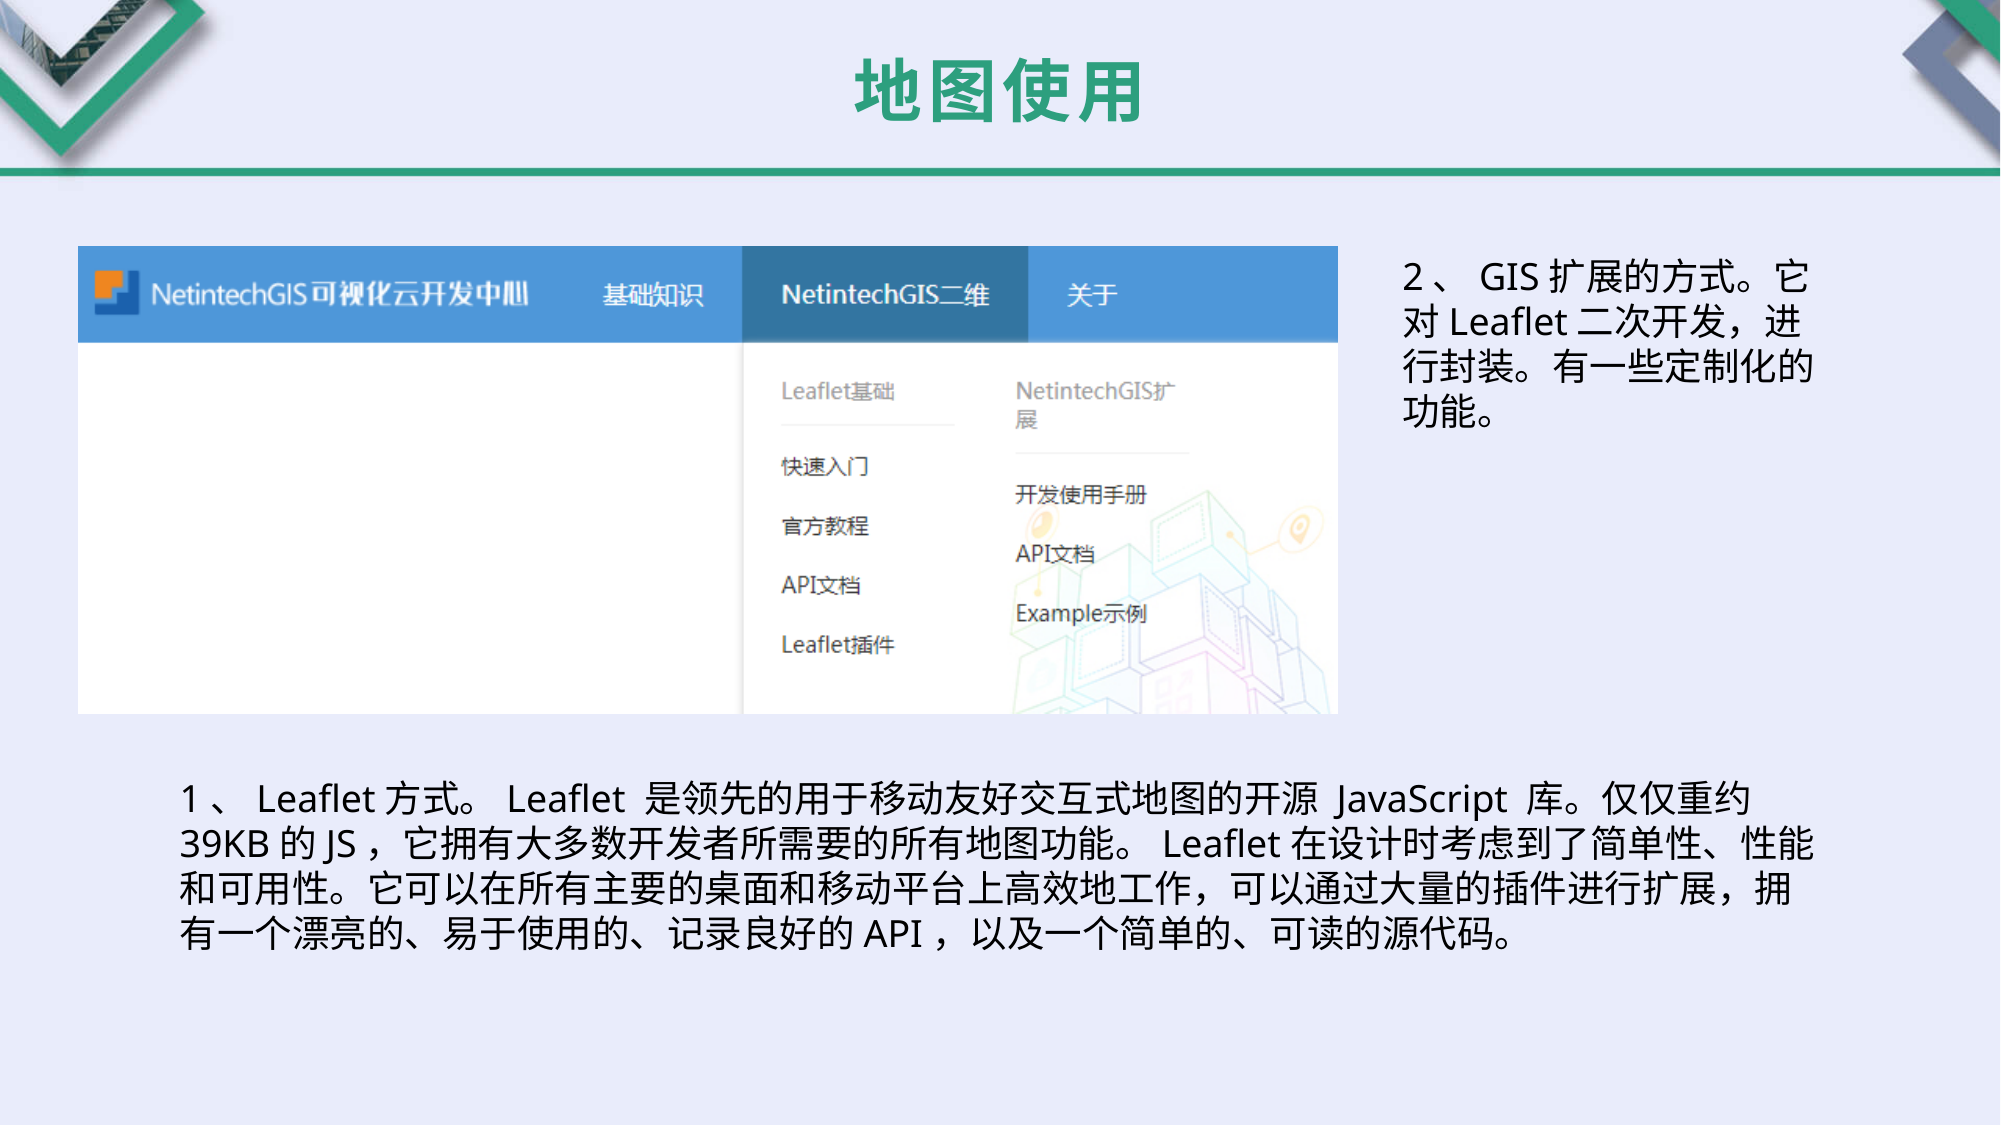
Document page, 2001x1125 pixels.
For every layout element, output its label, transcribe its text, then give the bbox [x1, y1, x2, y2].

picture [0, 0, 2001, 1125]
text_box 1、Leaflet方式。Leaflet 是领先的用于移动友好交互式地图的开源 JavaScript 库。仅仅重约39KB的JS，它拥有大多数开发者所需要的所有地图功能。Leaflet在设计时考虑到了简单性、性能和可用性。它可以在所有主要的桌面和移动平台上高效地工作，可以通过大量的插件进行扩展，拥有一个漂亮的、易于使用的、记录良好的API，以及一个简单的、可读的源代码。 [164, 767, 1836, 962]
text_box 2、GIS扩展的方式。它对Leaflet二次开发，进行封装。有一些定制化的功能。 [1387, 246, 1836, 441]
text_box 地图使用 [732, 47, 1267, 130]
